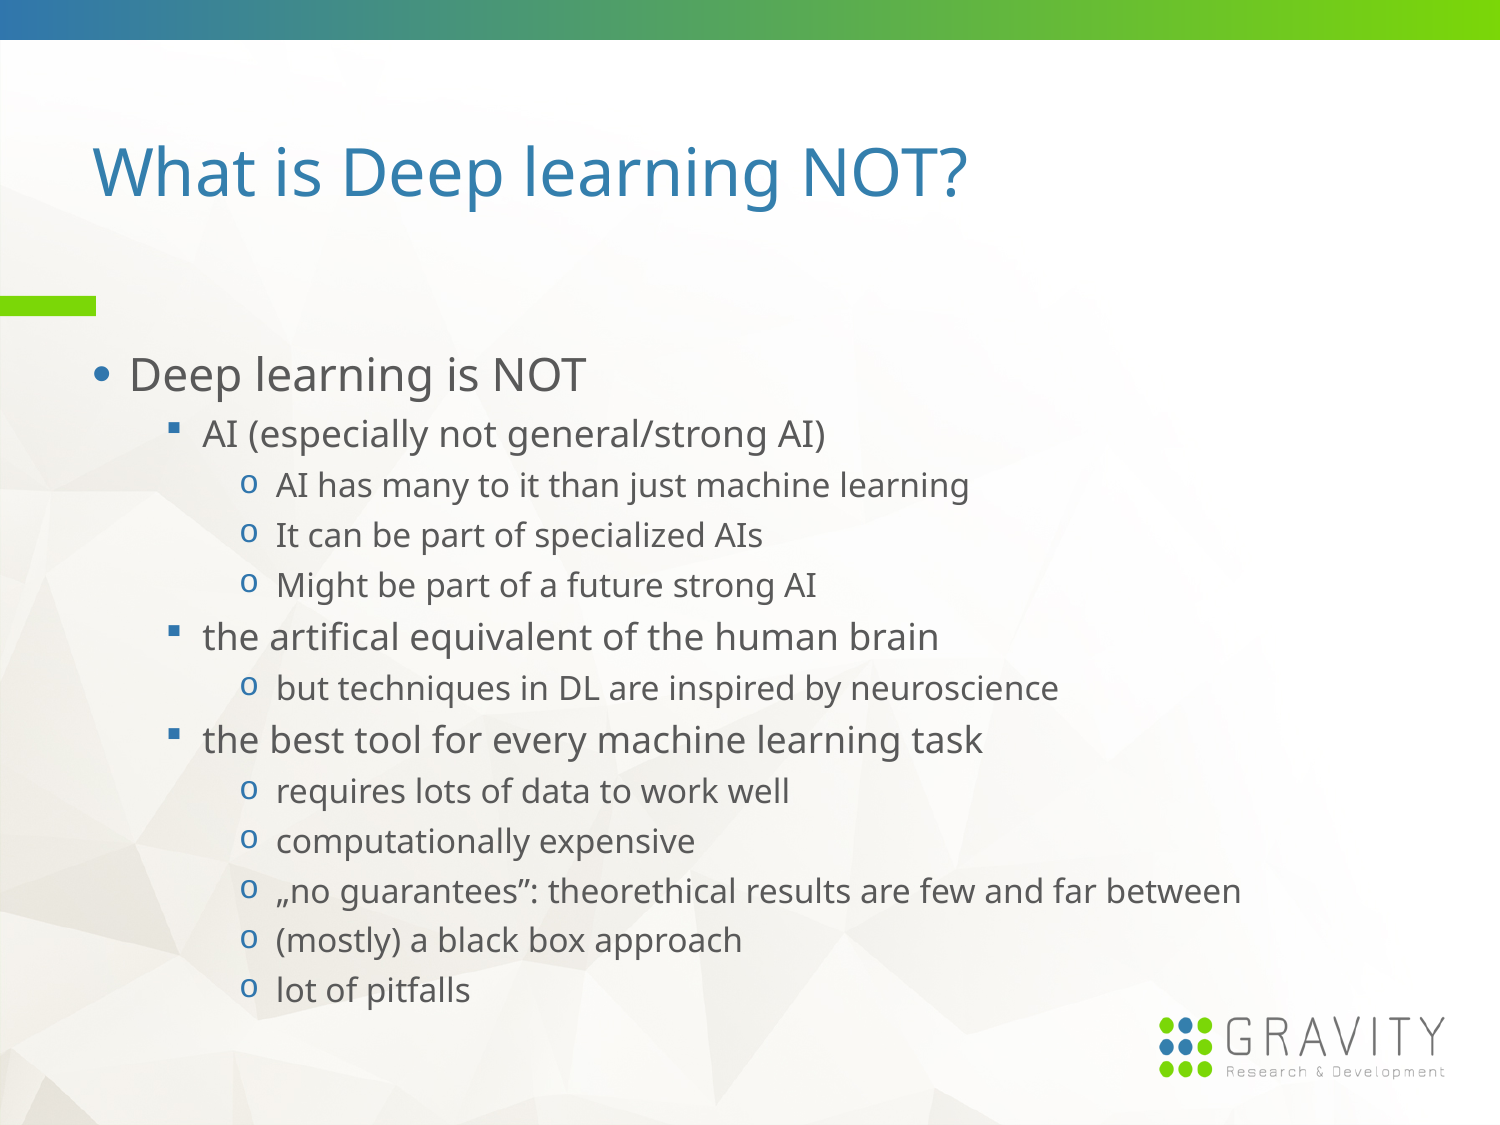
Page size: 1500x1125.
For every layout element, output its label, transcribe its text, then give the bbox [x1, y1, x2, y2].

picture [0, 40, 1500, 1125]
list Deep learning is NOT AI (especially not general/strong AI) AI has many to it than just machine learning It can be part of specialized AIs Might be part of a future strong AI the artifical equivalent of the human brain but techniques in DL are inspired by neuroscience the best tool for every machine learning task requires lots of data to work well computationally expensive „no guarantees”: theorethical results are few and far between (mostly) a black box approach lot of pitfalls [76, 337, 1424, 1024]
title What is Deep learning NOT? [76, 84, 1424, 266]
